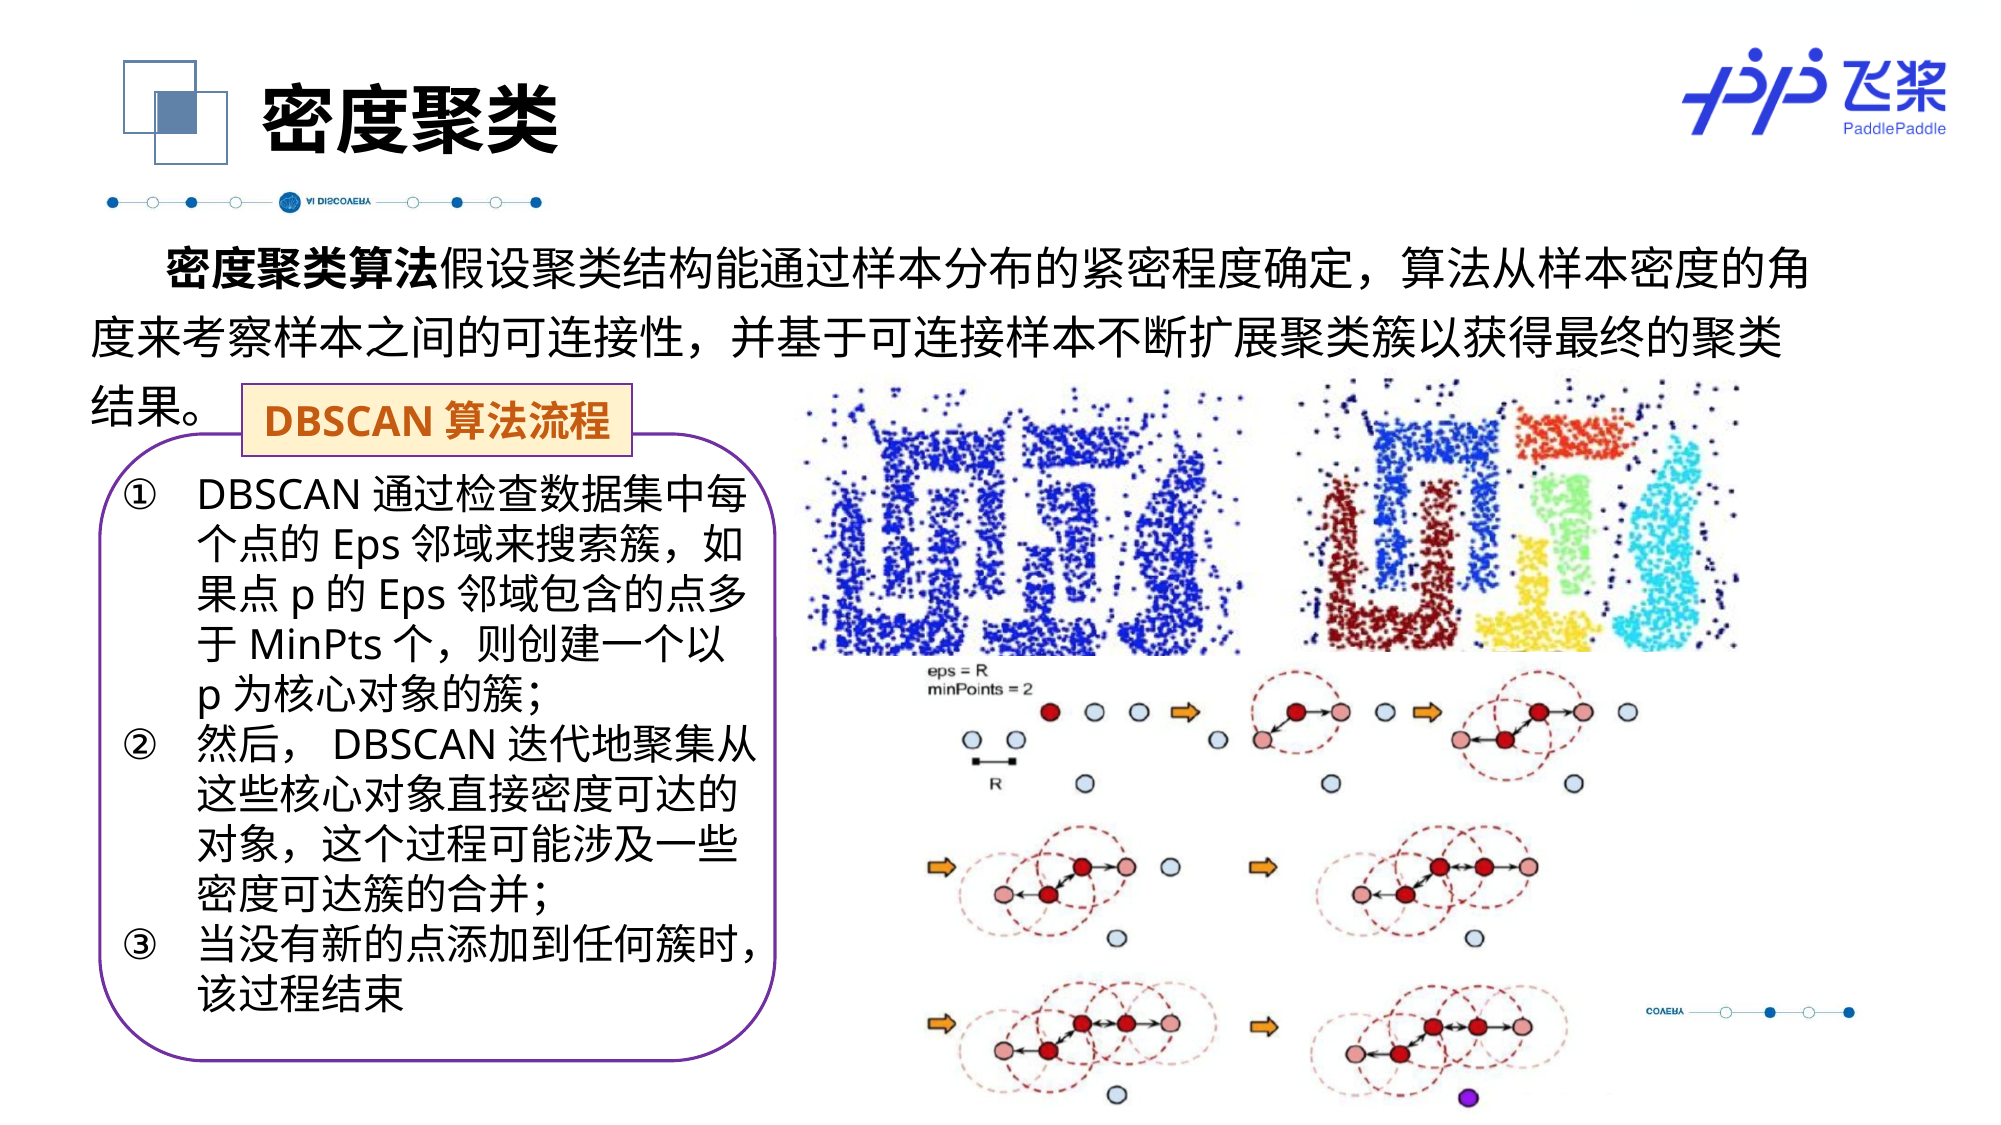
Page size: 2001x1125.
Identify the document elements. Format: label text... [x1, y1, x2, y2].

picture [1273, 367, 1740, 652]
picture [95, 180, 550, 218]
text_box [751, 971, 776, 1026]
picture [791, 367, 1264, 656]
text_box 密度聚类算法假设聚类结构能通过样本分布的紧密程度确定，算法从样本密度的角度来考察样本之间的可连接性，并基于可连接样本不断扩展聚类簇以获得最终的聚类结果。 [75, 218, 1835, 440]
text_box DBSCAN算法流程 [241, 383, 633, 457]
text_box [98, 432, 777, 1062]
picture [1655, 990, 1863, 1039]
text_box 密度聚类 [245, 65, 788, 171]
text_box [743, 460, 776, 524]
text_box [916, 656, 1655, 1125]
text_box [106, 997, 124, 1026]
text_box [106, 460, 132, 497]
picture [1635, 0, 1988, 173]
